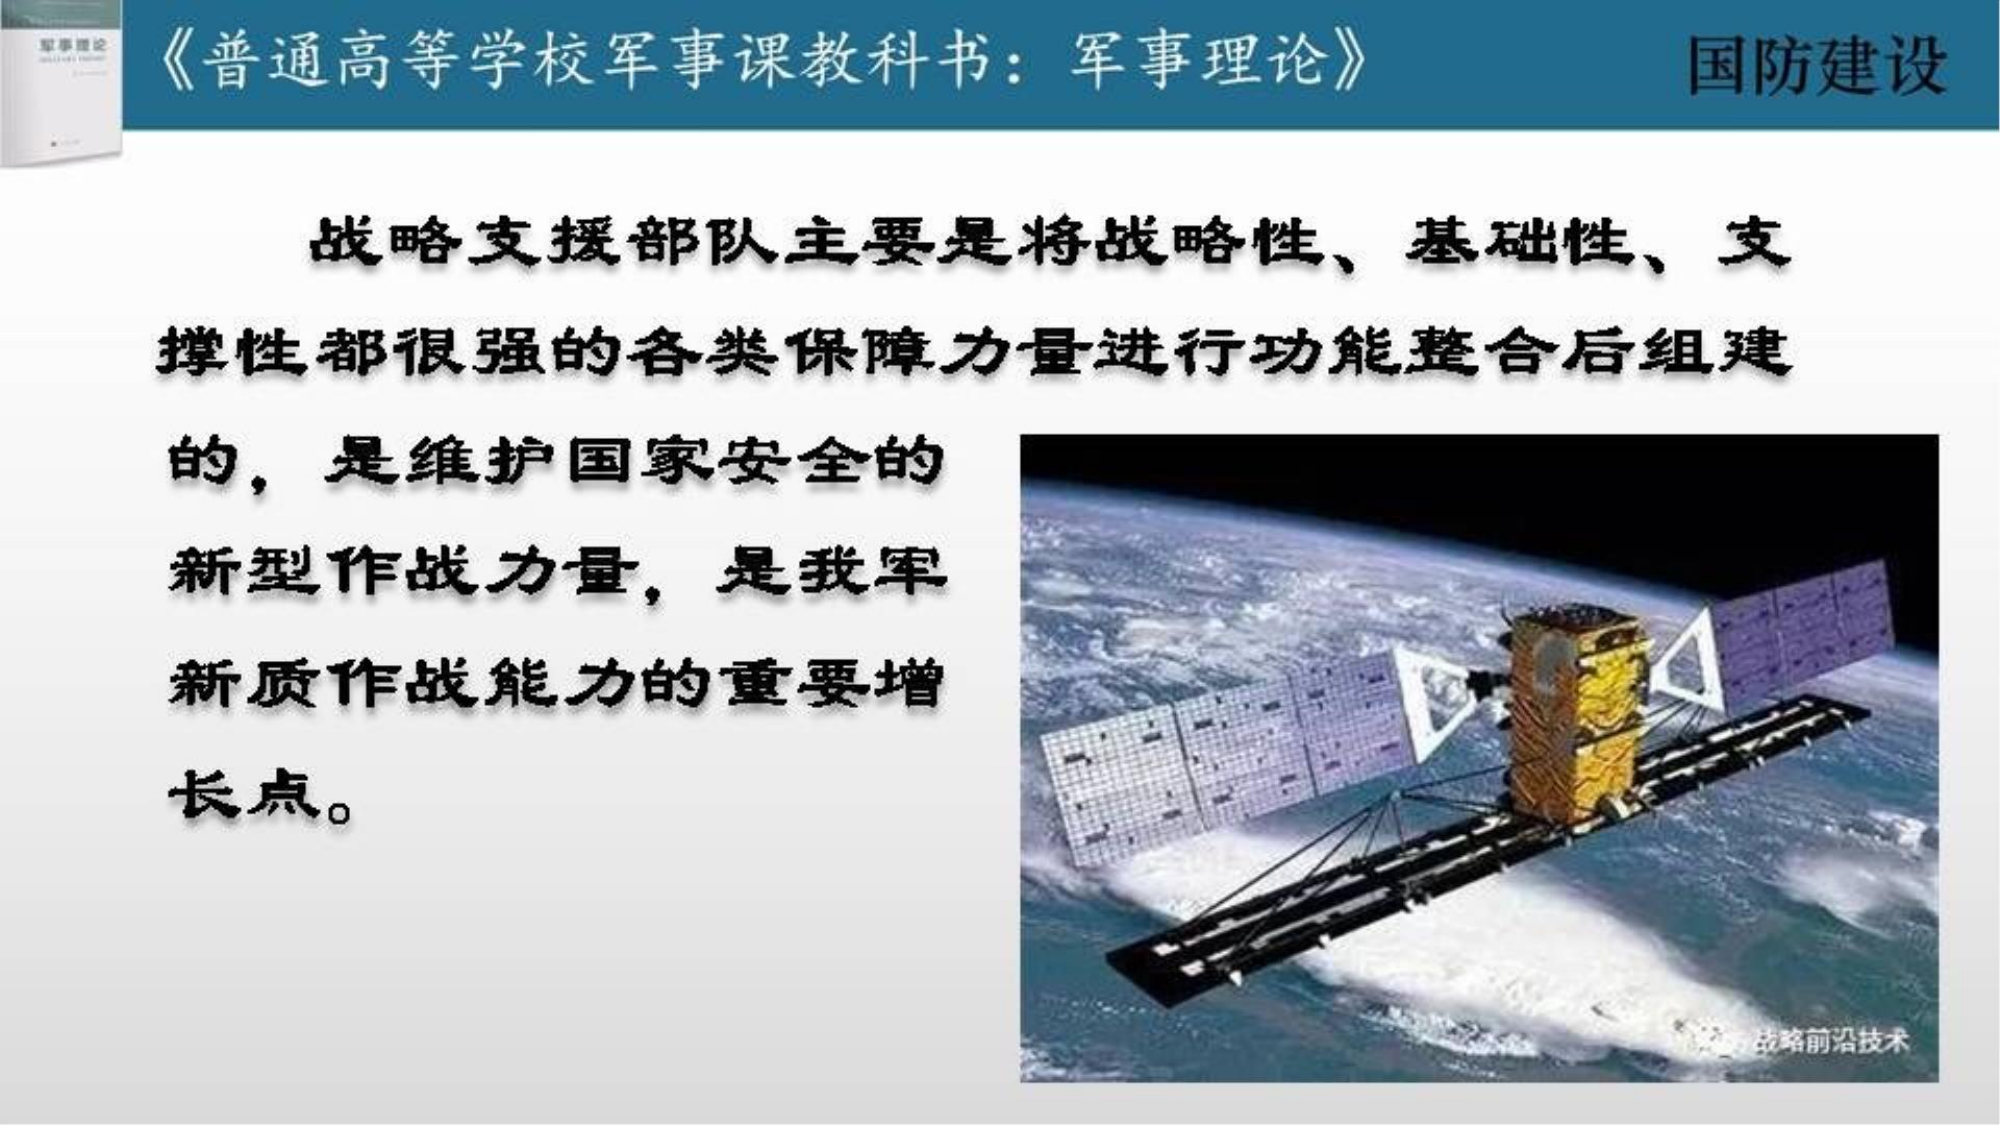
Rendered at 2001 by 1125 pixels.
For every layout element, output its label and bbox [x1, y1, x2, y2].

text_box [0, 0, 2000, 1125]
